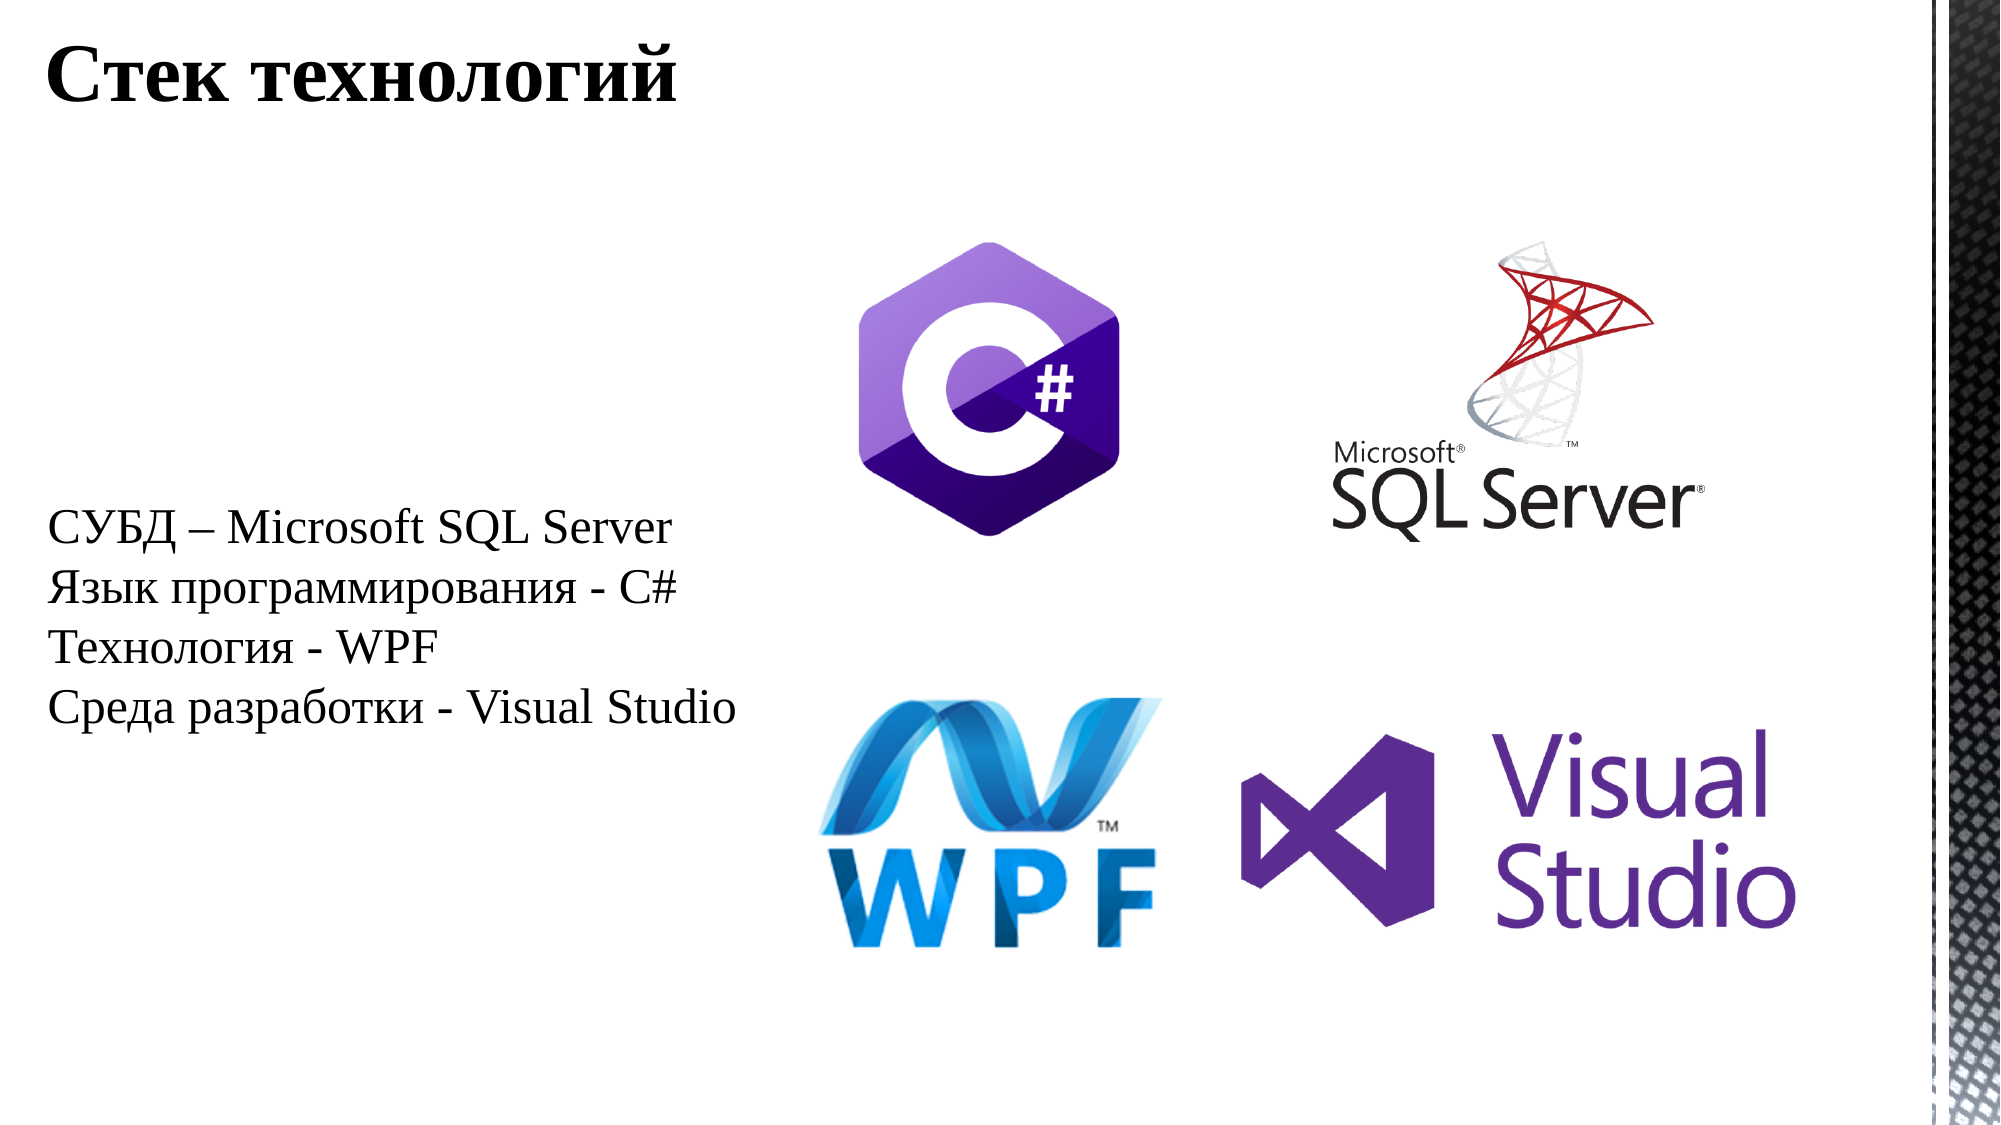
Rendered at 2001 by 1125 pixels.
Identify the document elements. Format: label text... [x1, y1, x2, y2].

picture [812, 643, 1171, 1002]
picture [849, 233, 1134, 550]
picture [1201, 651, 1836, 1009]
picture [1929, 0, 2000, 1125]
picture [1333, 241, 1705, 542]
text_box Стек технологий [30, 10, 1519, 126]
text_box СУБД – Microsoft SQL Server Язык программирования - C# Технология - WPF Среда разработки - Visual Studio [32, 486, 753, 742]
